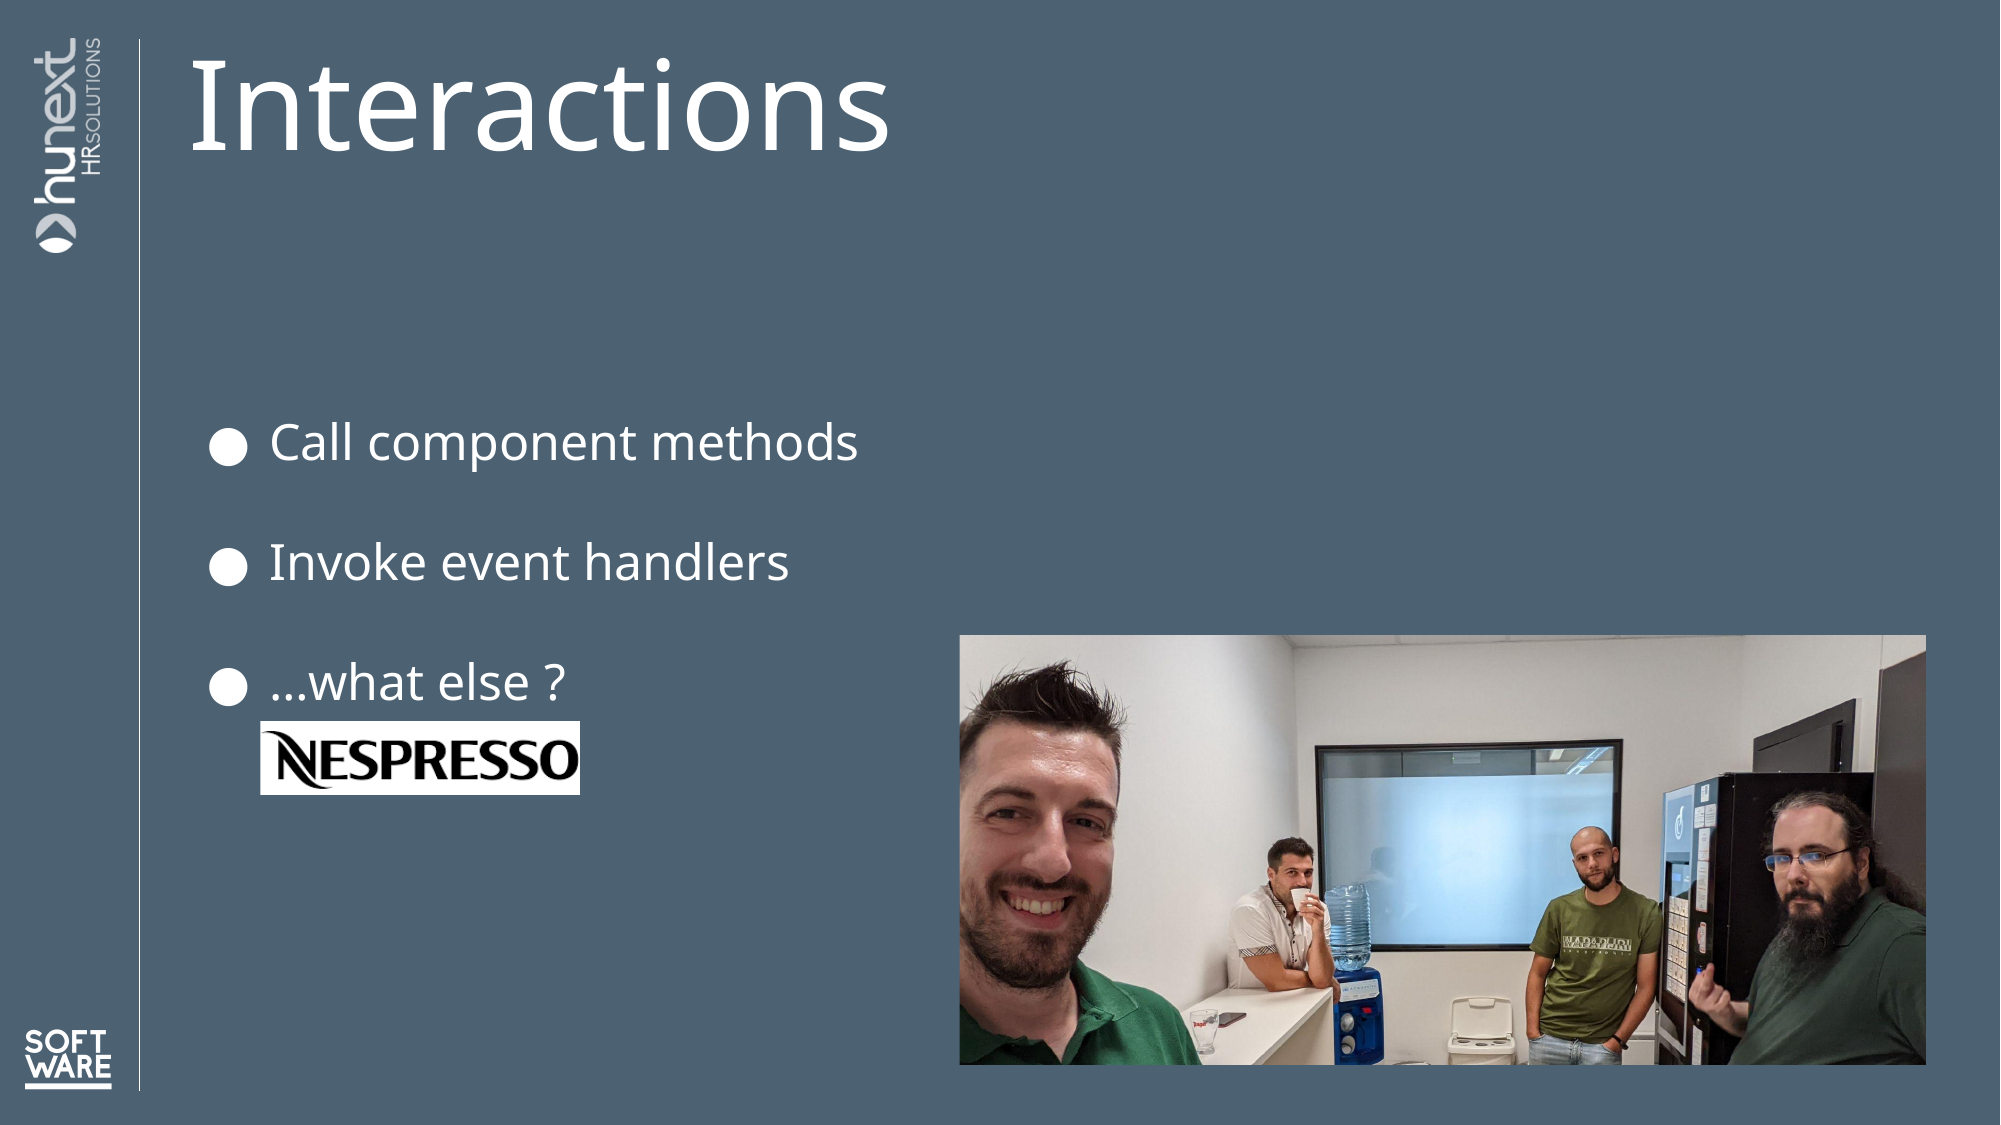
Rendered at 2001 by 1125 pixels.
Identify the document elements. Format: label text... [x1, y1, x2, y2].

text_box Interactions [173, 18, 2000, 184]
picture [34, 38, 100, 253]
picture [6, 1013, 129, 1111]
picture [959, 635, 1927, 1065]
picture [260, 721, 581, 795]
text_box Call component methods Invoke event handlers …what else ? [179, 403, 984, 719]
